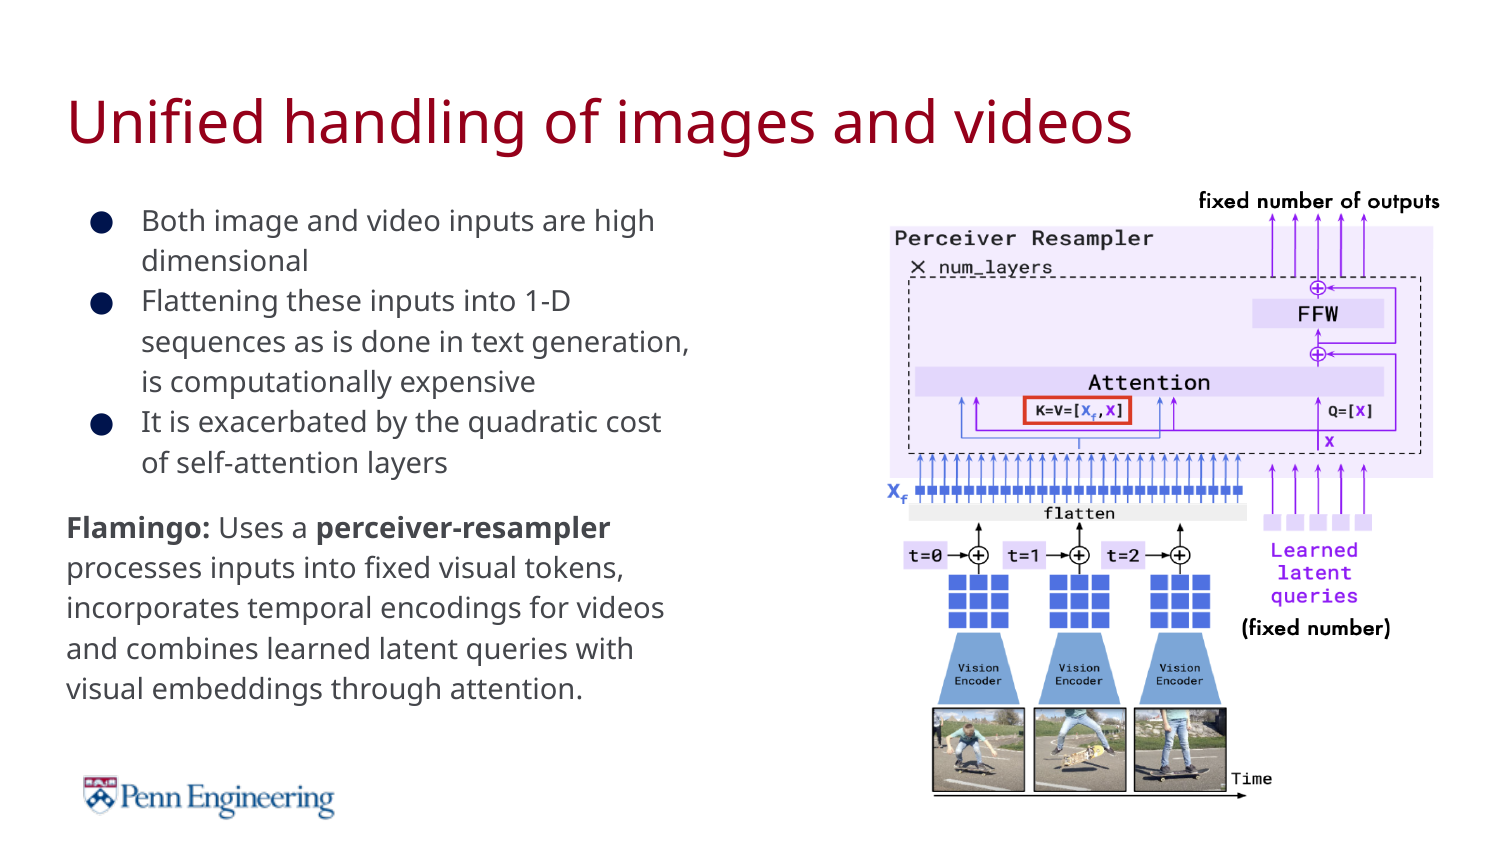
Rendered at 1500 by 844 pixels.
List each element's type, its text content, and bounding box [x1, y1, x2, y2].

list Both image and video inputs are high dimensional Flattening these inputs into 1-D sequences as is done in text generation, is computationally expensive It is exacerbated by the quadratic cost of self-attention layers Flamingo: Uses a perceiver-resampler processes inputs into fixed visual tokens, incorporates temporal encodings for videos and combines learned latent queries with visual embeddings through attention. [51, 189, 708, 750]
picture [792, 188, 1450, 809]
picture [75, 770, 343, 823]
title Unified handling of images and videos [51, 72, 1449, 167]
